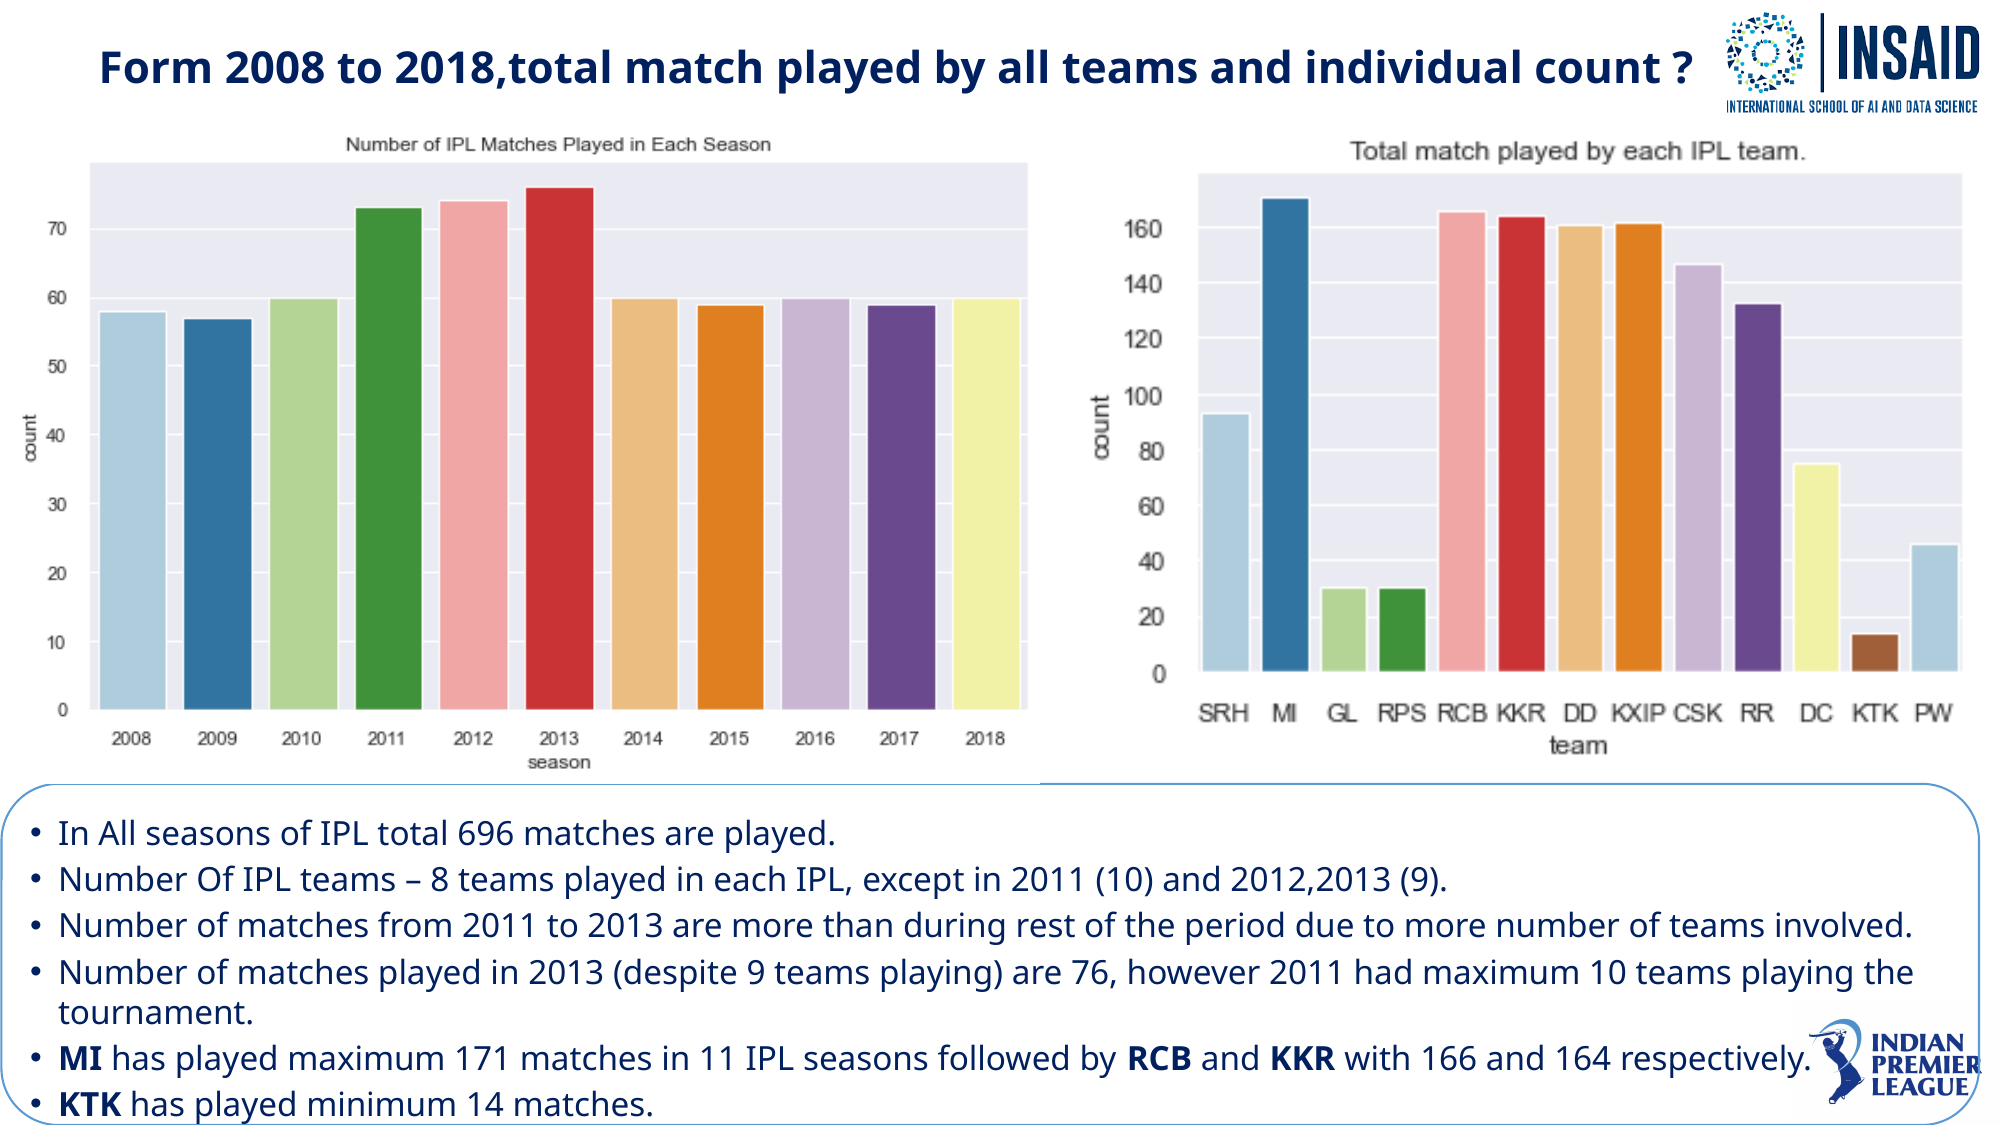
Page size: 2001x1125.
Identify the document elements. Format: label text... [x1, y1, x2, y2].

picture [1075, 0, 1997, 773]
title Form 2008 to 2018,total match played by all teams and individual count ? [87, 23, 1707, 168]
text_box In All seasons of IPL total 696 matches are played. Number Of IPL teams – 8 teams played in each IPL, except in 2011 (10) and 2012,2013 (9). Number of matches from 2011 to 2013 are more than during rest of the period due to more number of teams involved. Number of matches played in 2013 (despite 9 teams playing) are 76, however 2011 had maximum 10 teams playing the tournament. MI has played maximum 171 matches in 11 IPL seasons followed by RCB and KKR with 166 and 164 respectively. KTK has played minimum 14 matches. [0, 782, 1981, 1125]
picture [11, 126, 1040, 784]
picture [1791, 998, 2000, 1125]
